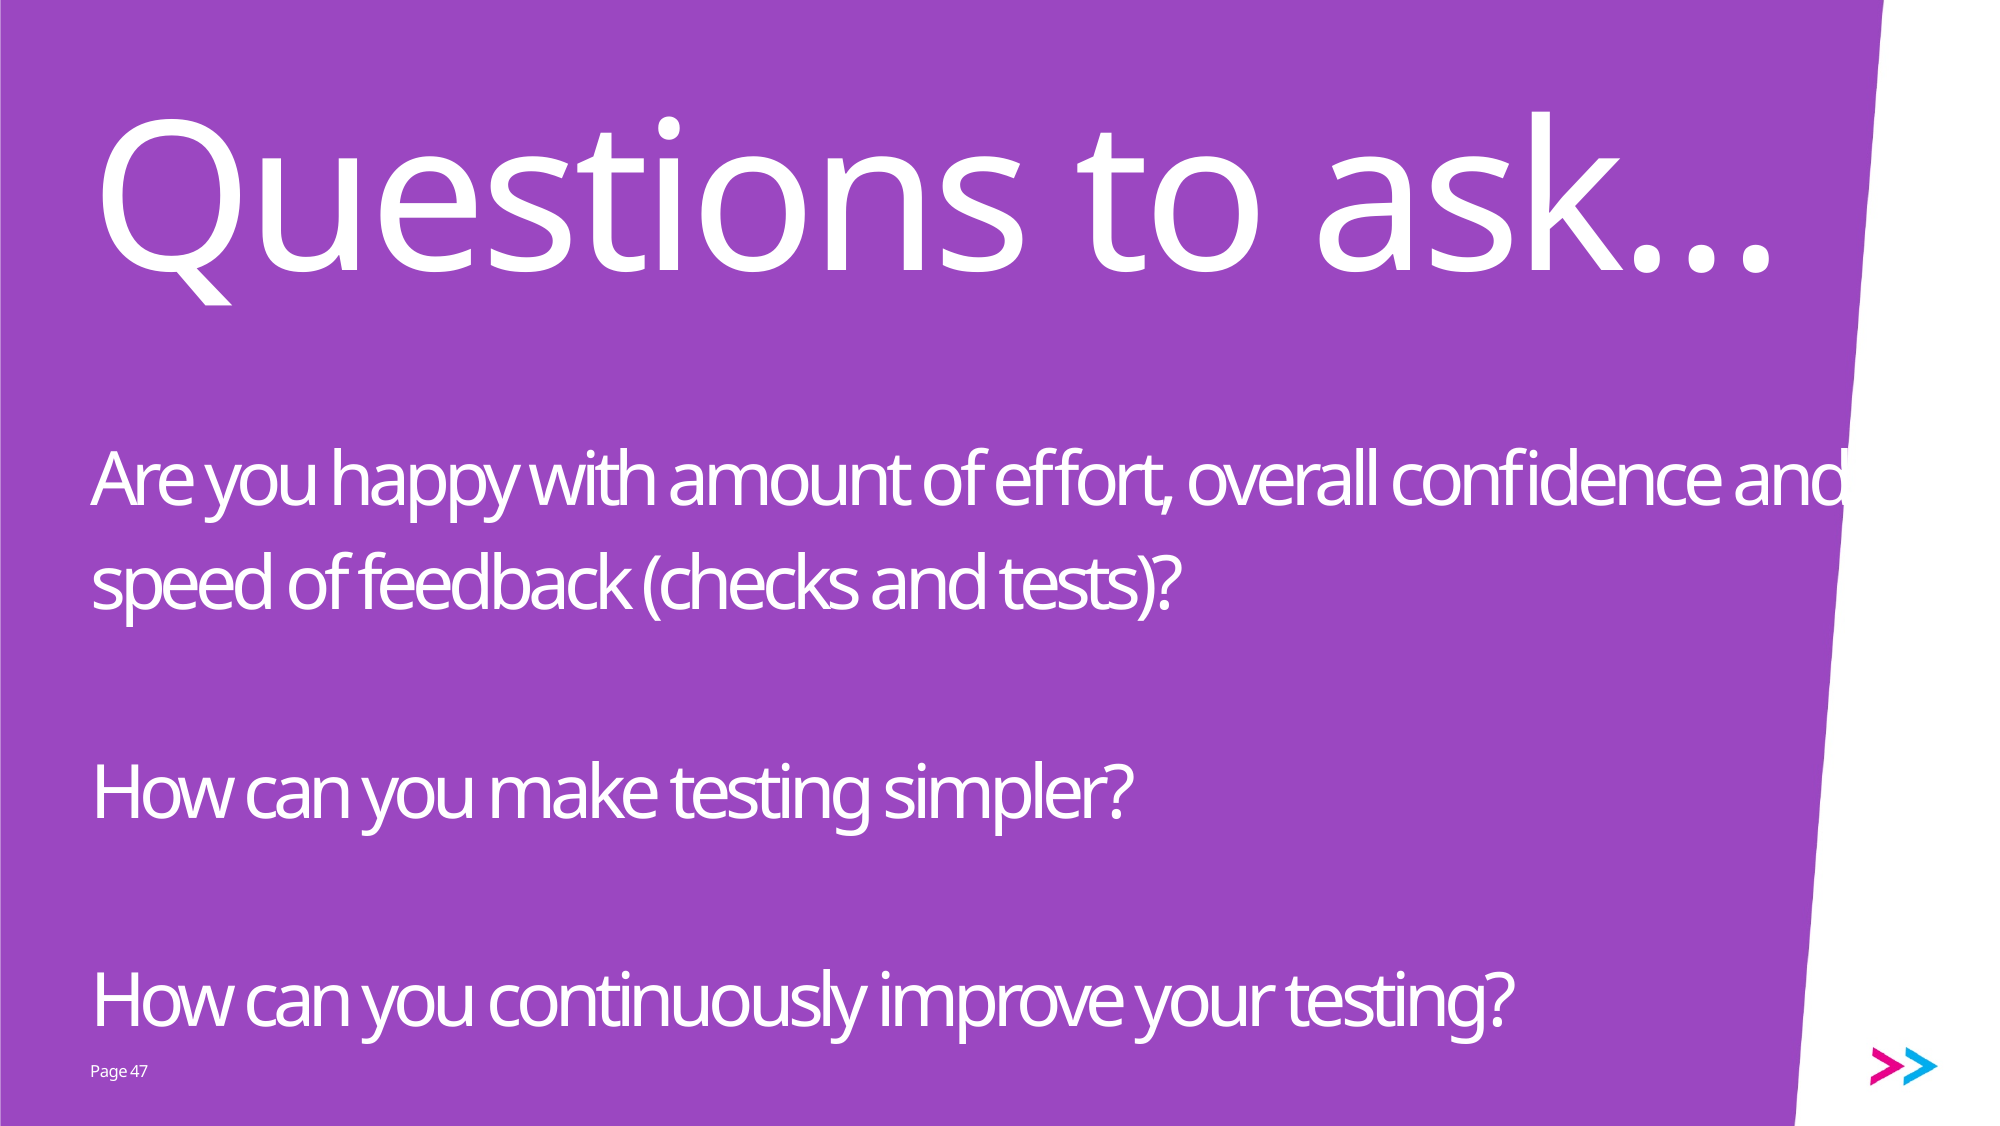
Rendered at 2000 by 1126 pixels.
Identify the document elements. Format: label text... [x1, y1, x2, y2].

picture [0, 0, 2000, 1126]
title Questions to ask… Are you happy with amount of effort, overall confidence and speed of feedback (checks and tests)? How can you make testing simpler? How can you continuously improve your testing? [90, 208, 1874, 953]
slide_number 47 [130, 1061, 166, 1113]
